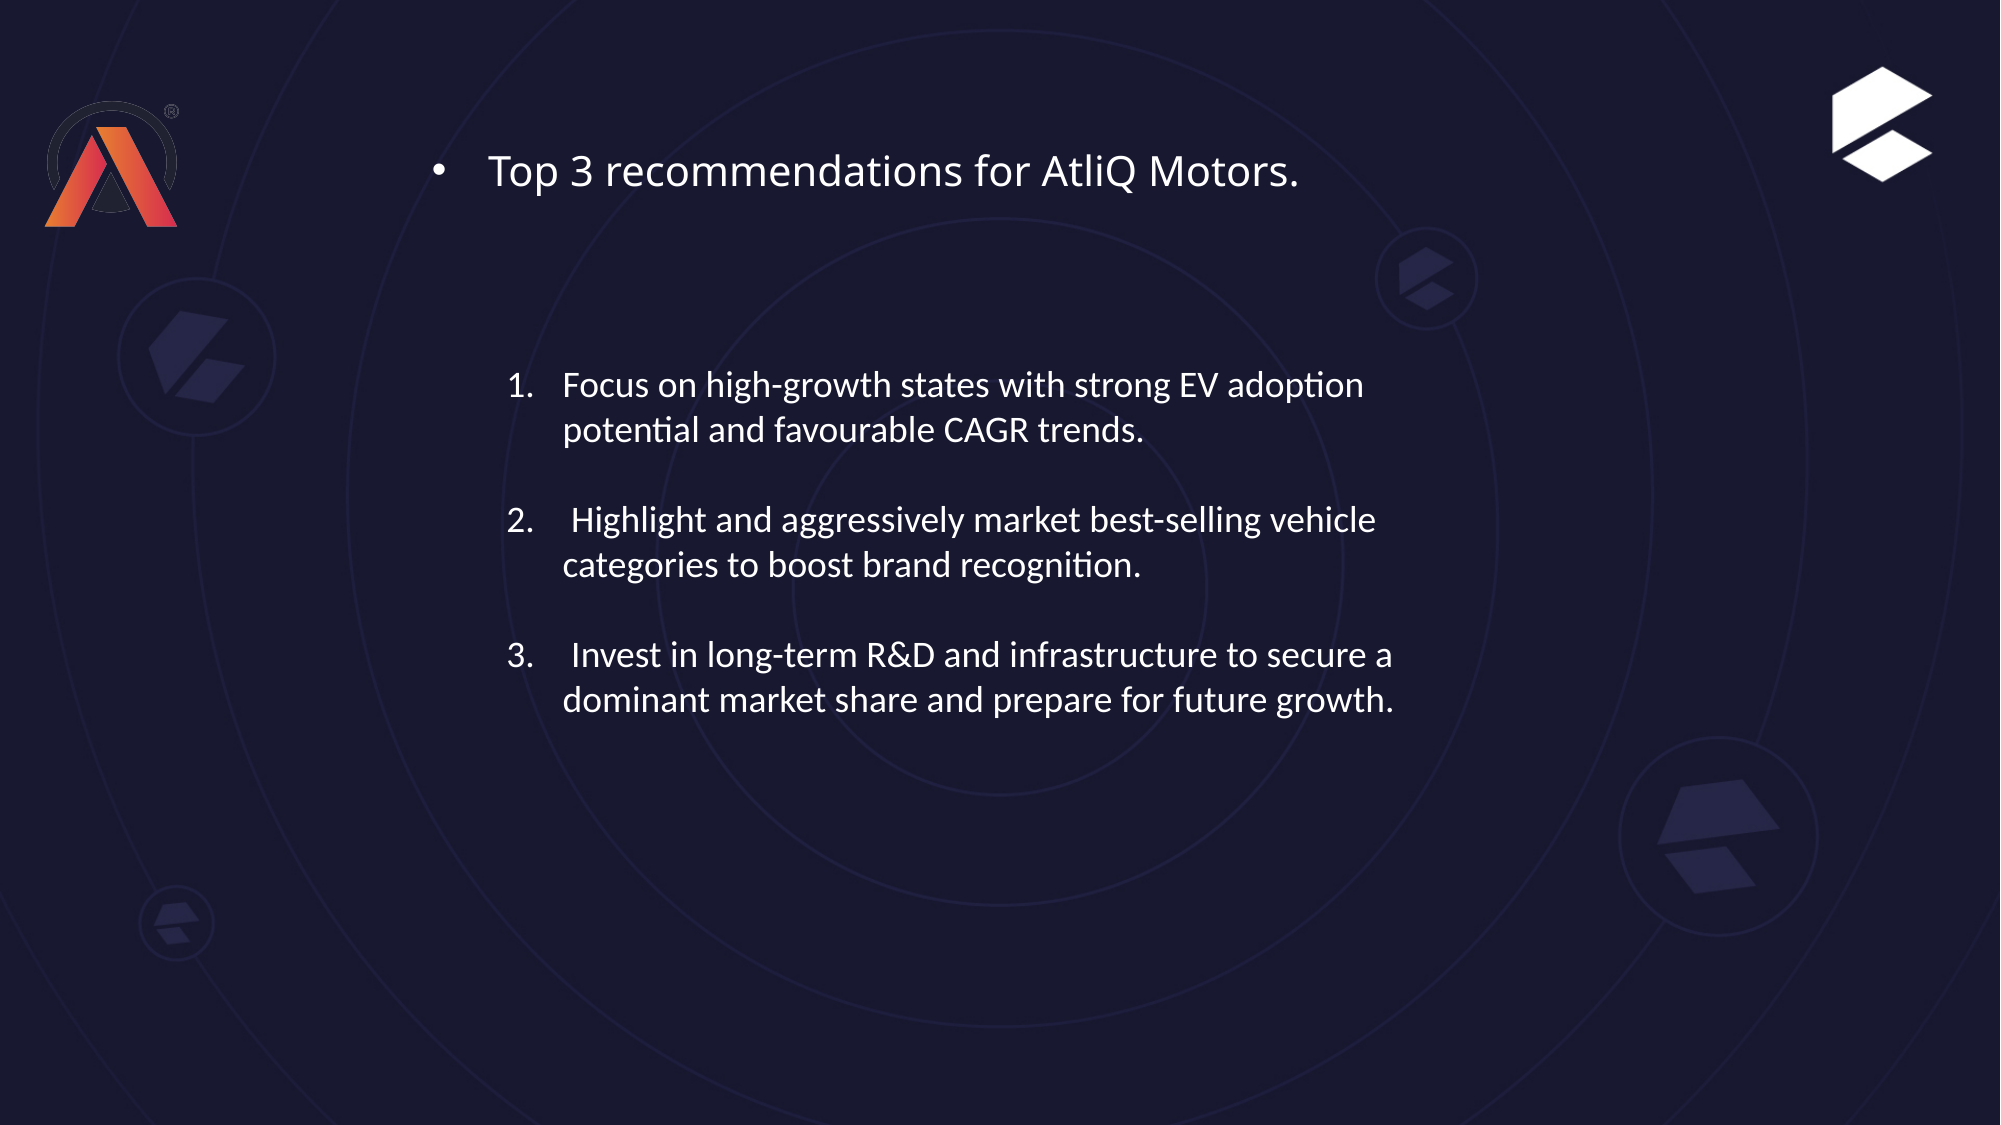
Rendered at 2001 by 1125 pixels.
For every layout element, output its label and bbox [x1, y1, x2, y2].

list [0, 0, 2000, 1125]
picture [43, 98, 183, 228]
